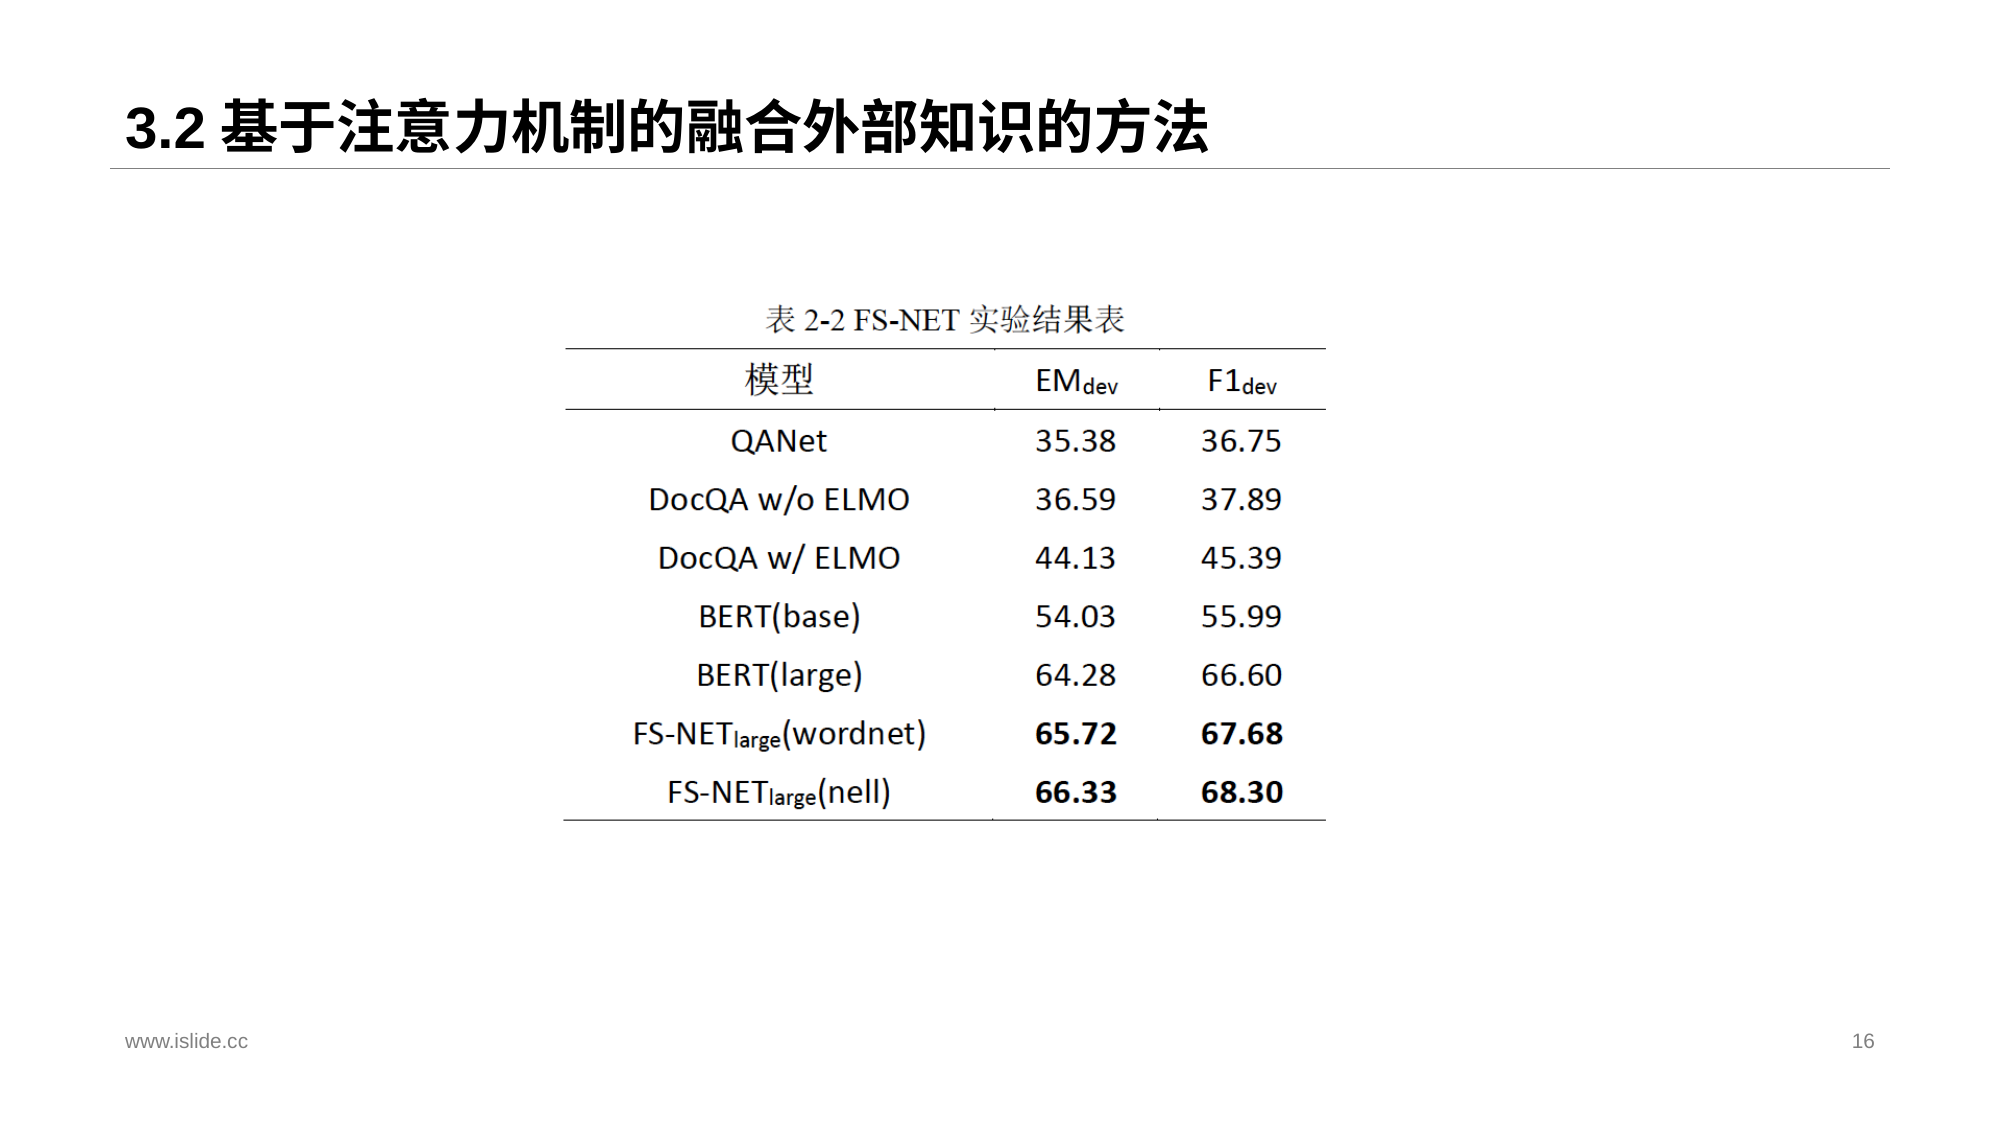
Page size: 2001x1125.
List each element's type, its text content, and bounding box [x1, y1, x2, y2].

footer www.islide.cc [109, 1023, 790, 1058]
title 3.2基于注意力机制的融合外部知识的方法 [109, 0, 1890, 169]
slide_number 16 [1412, 1023, 1890, 1058]
picture [552, 297, 1351, 828]
